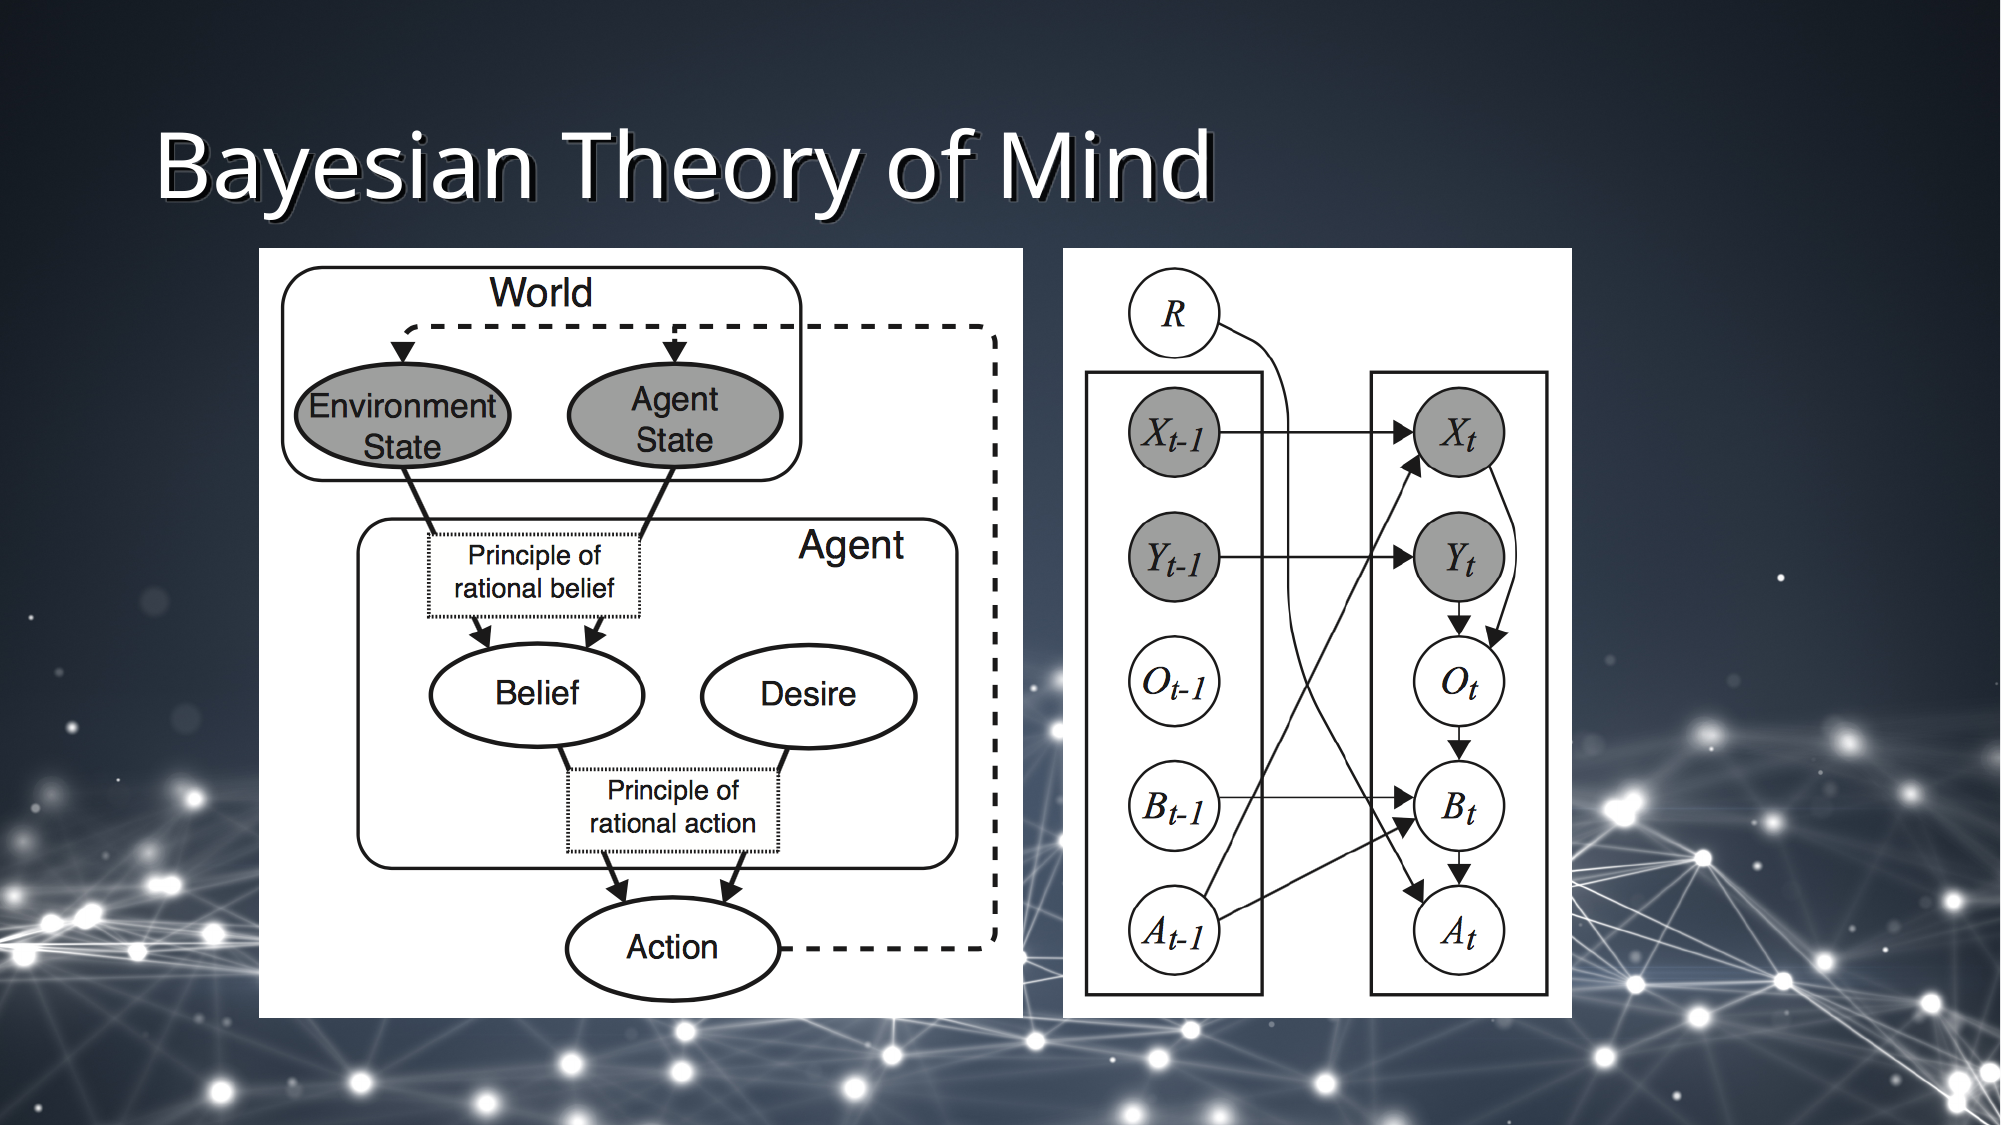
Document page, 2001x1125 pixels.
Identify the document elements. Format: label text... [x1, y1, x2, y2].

title Bayesian Theory of Mind [137, 59, 1863, 278]
picture [0, 0, 2001, 1125]
